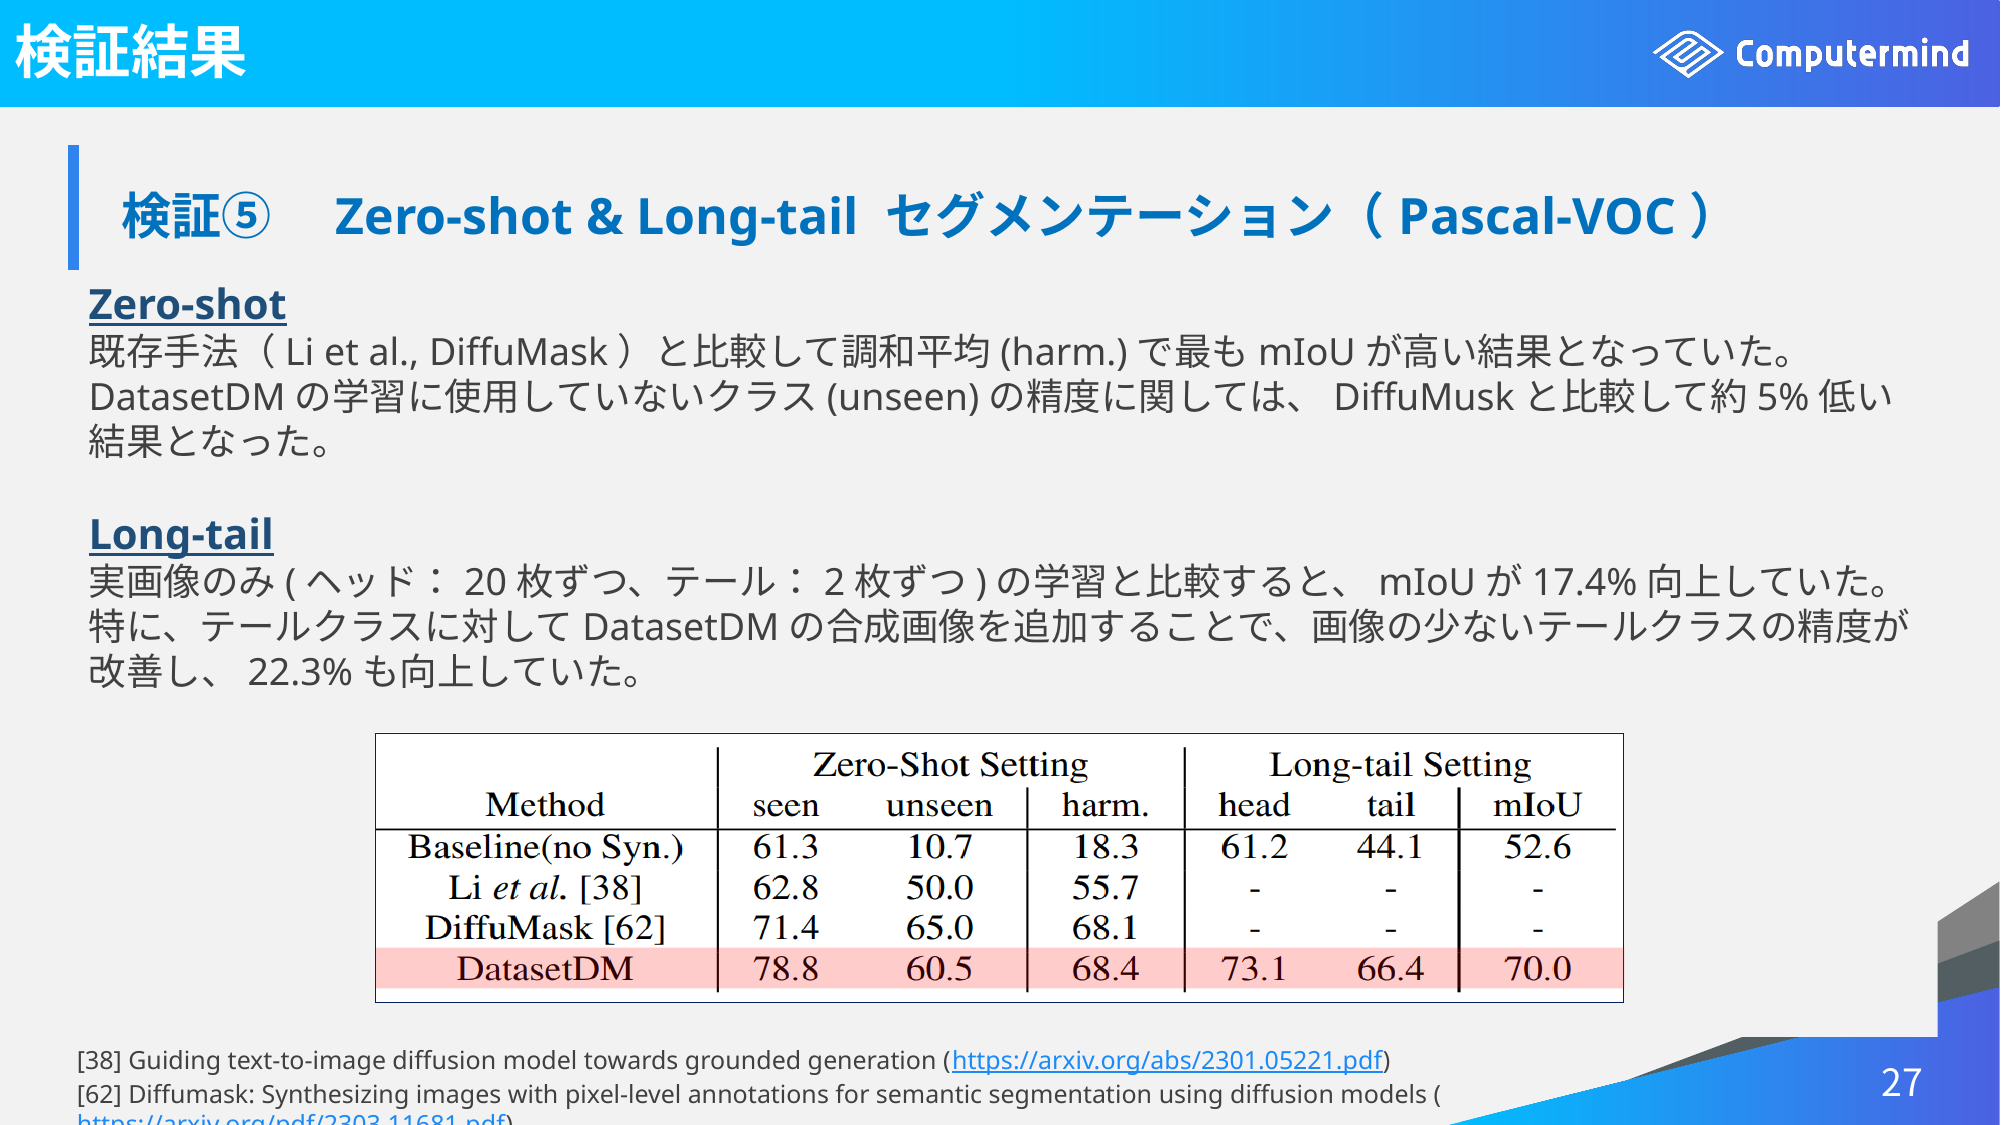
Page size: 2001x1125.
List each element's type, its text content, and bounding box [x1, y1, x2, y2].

text_box Zero-shot 既存手法（Li et al., DiffuMask）と比較して調和平均(harm.)で最もmIoUが高い結果となっていた。 DatasetDMの学習に使用していないクラス(unseen)の精度に関しては、DiffuMuskと比較して約5%低い結果となった。 Long-tail 実画像のみ(ヘッド：20枚ずつ、テール：2枚ずつ)の学習と比較すると、mIoUが17.4%向上していた。 特に、テールクラスに対してDatasetDMの合成画像を追加することで、画像の少ないテールクラスの精度が改善し、22.3%も向上していた。 [73, 270, 1938, 1037]
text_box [375, 733, 1625, 1003]
table_header 検証⑤ Zero-shot & Long-tail セグメンテーション（Pascal-VOC） [79, 145, 1938, 270]
text_box [38] Guiding text-to-image diffusion model towards grounded generation (https://arxiv.org/abs/2301.05221.pdf) [62] Diffumask: Synthesizing images with pixel-level annotations for semantic segmentation using diffusion models (https://arxiv.org/pdf/2303.11681.pdf) [62, 1036, 1839, 1125]
picture [1652, 26, 1970, 79]
slide_number 27 [1839, 1051, 1938, 1092]
title 検証結果 [0, 0, 1625, 102]
